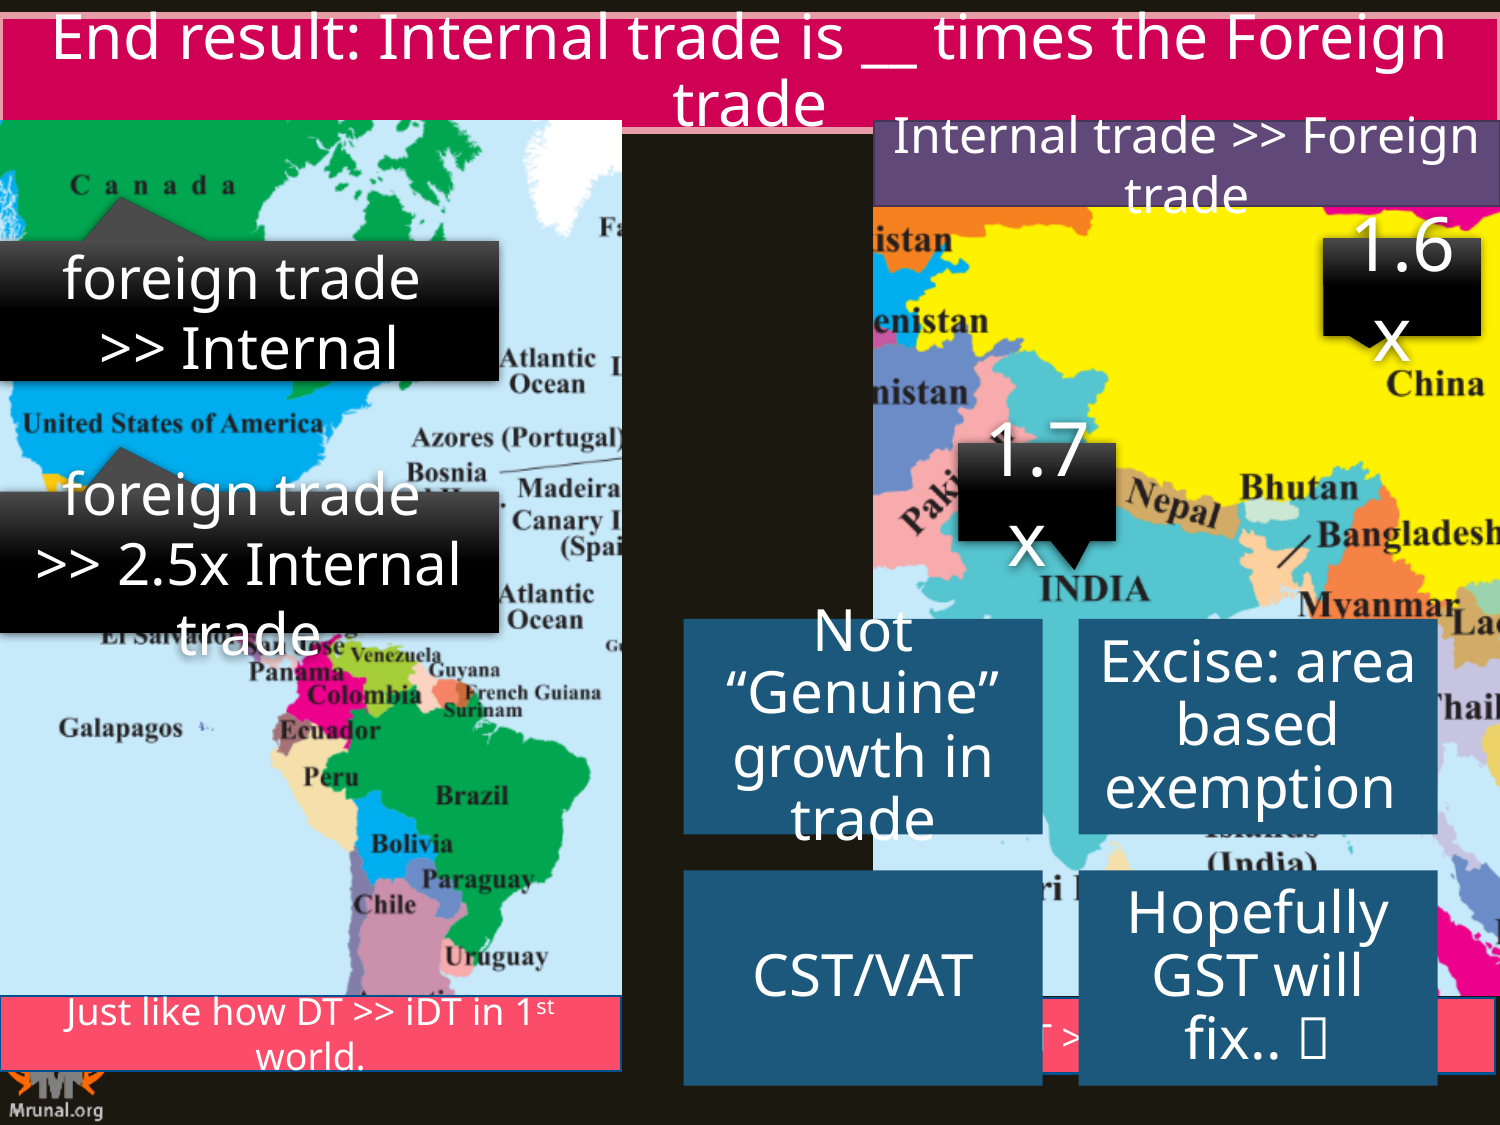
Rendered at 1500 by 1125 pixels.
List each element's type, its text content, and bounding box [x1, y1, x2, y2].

text_box Internal trade >> Foreign trade [873, 120, 1500, 195]
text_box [621, 618, 1500, 1087]
picture [0, 1072, 114, 1125]
picture [873, 195, 1500, 618]
picture [0, 120, 622, 1071]
picture [901, 316, 908, 332]
title End result: Internal trade is __ times the Foreign trade [0, 12, 1500, 134]
